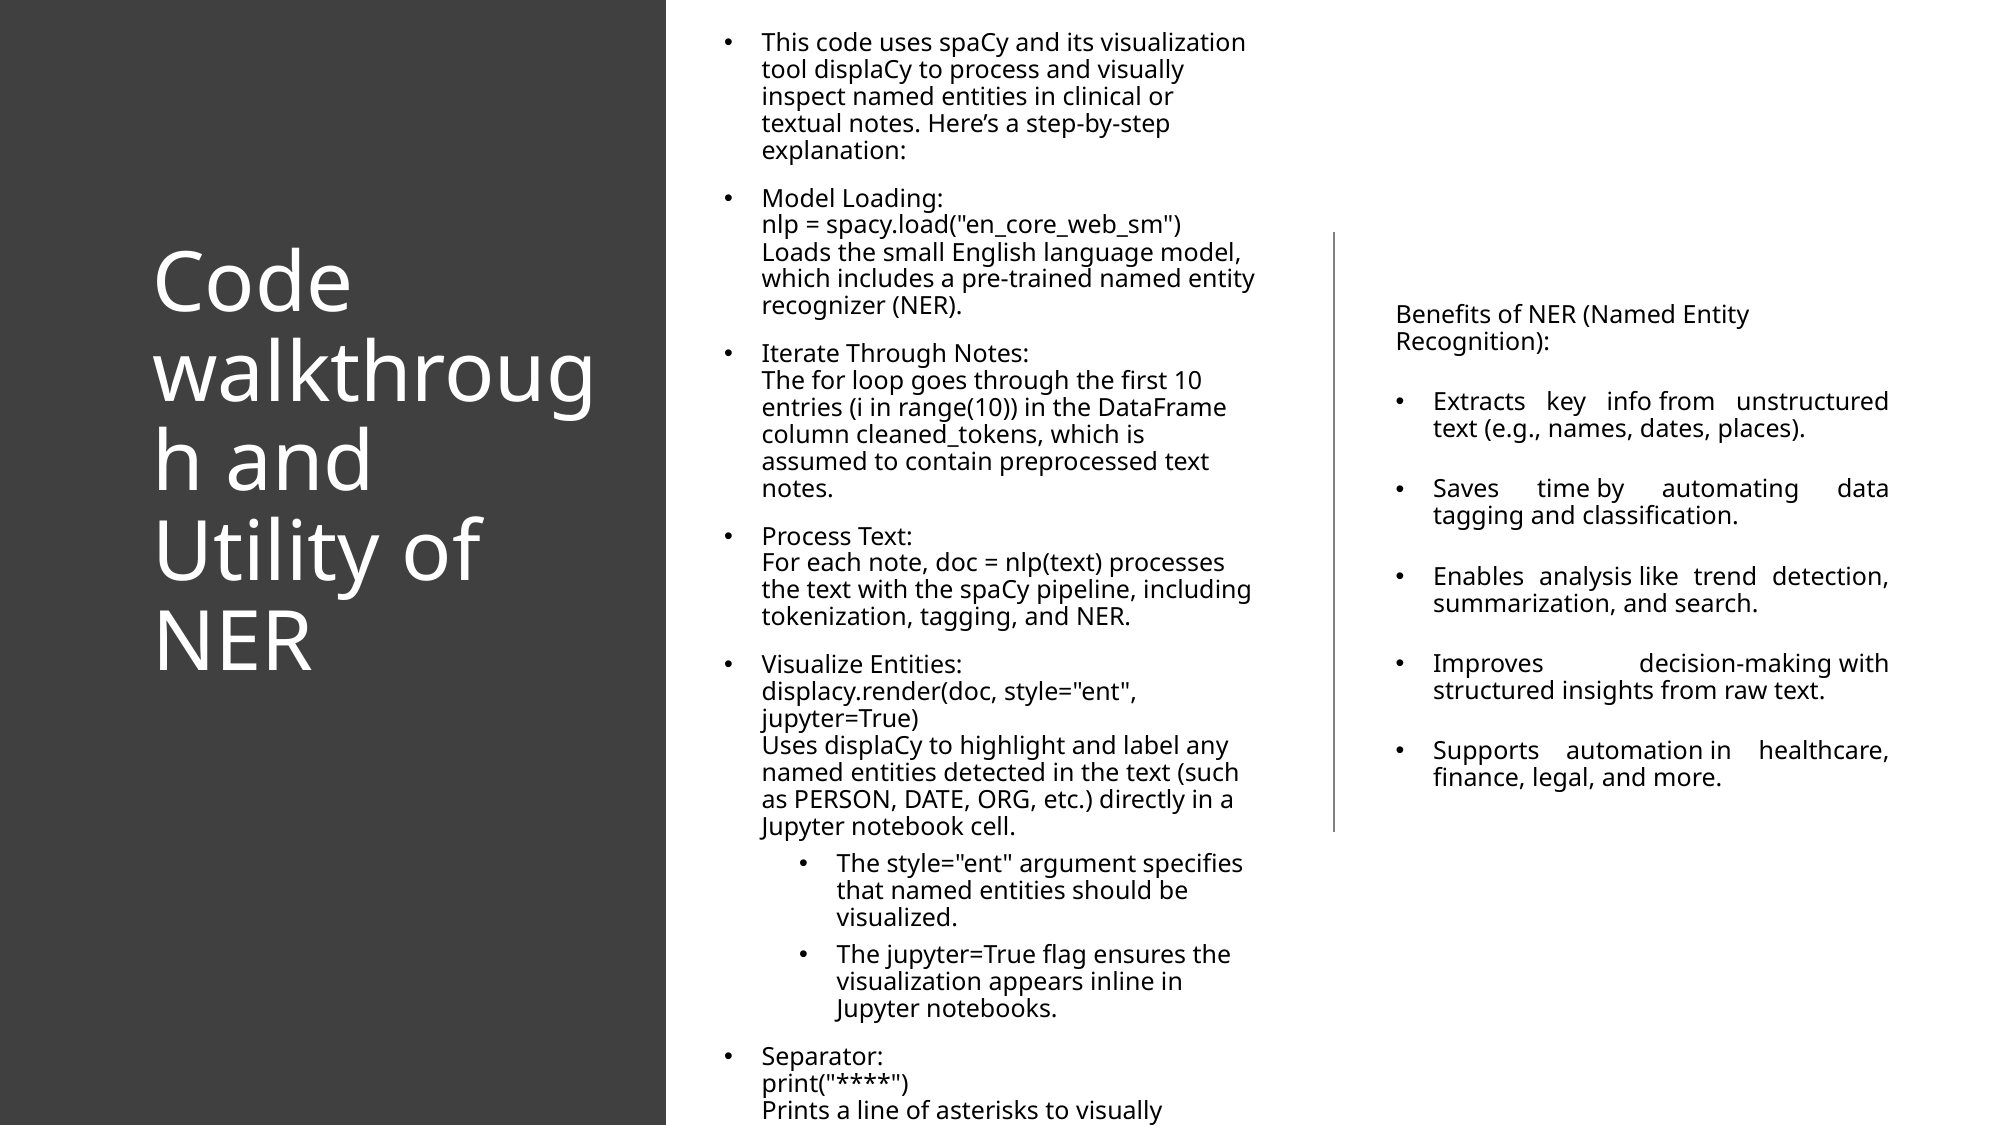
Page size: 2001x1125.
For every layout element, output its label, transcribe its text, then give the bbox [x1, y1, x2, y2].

text_box Benefits of NER (Named Entity Recognition): Extracts key info from unstructured text (e.g., names, dates, places). Saves time by automating data tagging and classification. Enables analysis like trend detection, summarization, and search. Improves decision-making with structured insights from raw text. Supports automation in healthcare, finance, legal, and more. [1380, 294, 1906, 1011]
list This code uses spaCy and its visualization tool displaCy to process and visually inspect named entities in clinical or textual notes. Here’s a step-by-step explanation: Model Loading: nlp = spacy.load("en_core_web_sm") Loads the small English language model, which includes a pre-trained named entity recognizer (NER). Iterate Through Notes: The for loop goes through the first 10 entries (i in range(10)) in the DataFrame column cleaned_tokens, which is assumed to contain preprocessed text notes. Process Text: For each note, doc = nlp(text) processes the text with the spaCy pipeline, including tokenization, tagging, and NER. Visualize Entities: displacy.render(doc, style="ent", jupyter=True) Uses displaCy to highlight and label any named entities detected in the text (such as PERSON, DATE, ORG, etc.) directly in a Jupyter notebook cell. The style="ent" argument specifies that named entities should be visualized. The jupyter=True flag ensures the visualization appears inline in Jupyter notebooks. Separator: print("****") Prints a line of asterisks to visually separate the output for each note. [709, 22, 1272, 1103]
text_box [0, 0, 667, 1125]
title Code walkthrough and Utility of NER [137, 231, 613, 948]
